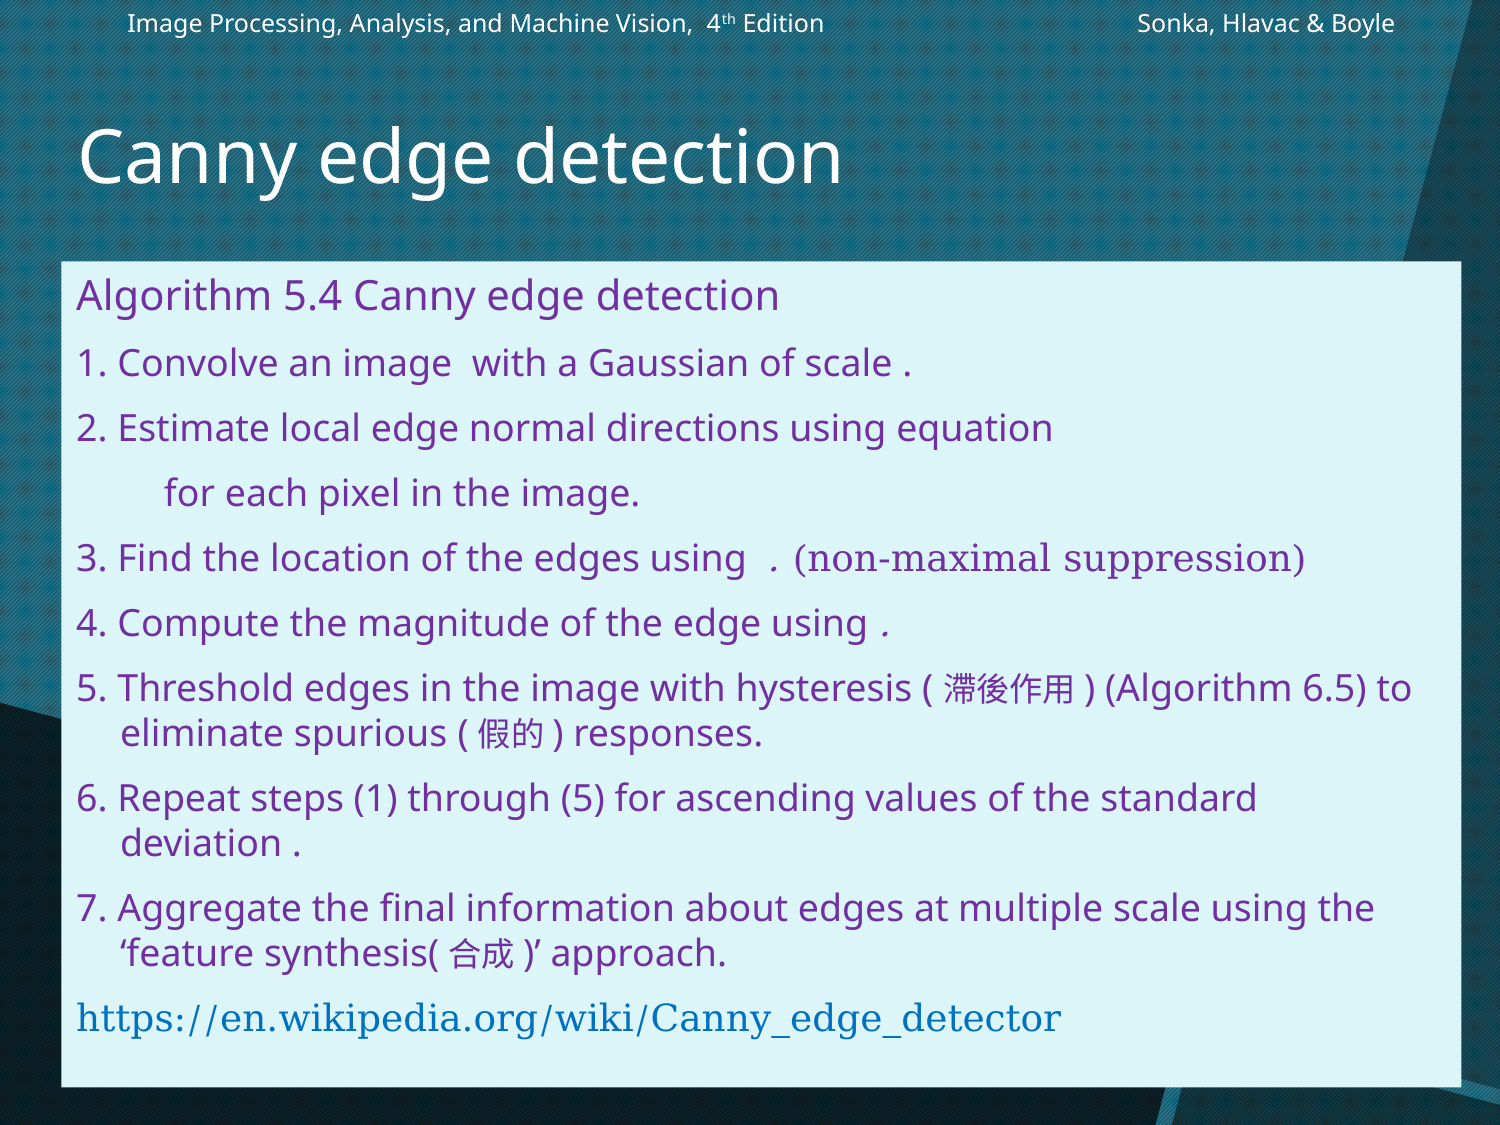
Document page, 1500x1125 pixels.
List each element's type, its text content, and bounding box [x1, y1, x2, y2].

slide_number 32 [1202, 1024, 1463, 1094]
title Canny edge detection [62, 82, 1463, 225]
footer © 2015 Cengage Learning Engineering. All Rights Reserved. [512, 1088, 1163, 1093]
text_box Image Processing, Analysis, and Machine Vision, 4th Edition Sonka, Hlavac & Boyle [112, 0, 1413, 45]
